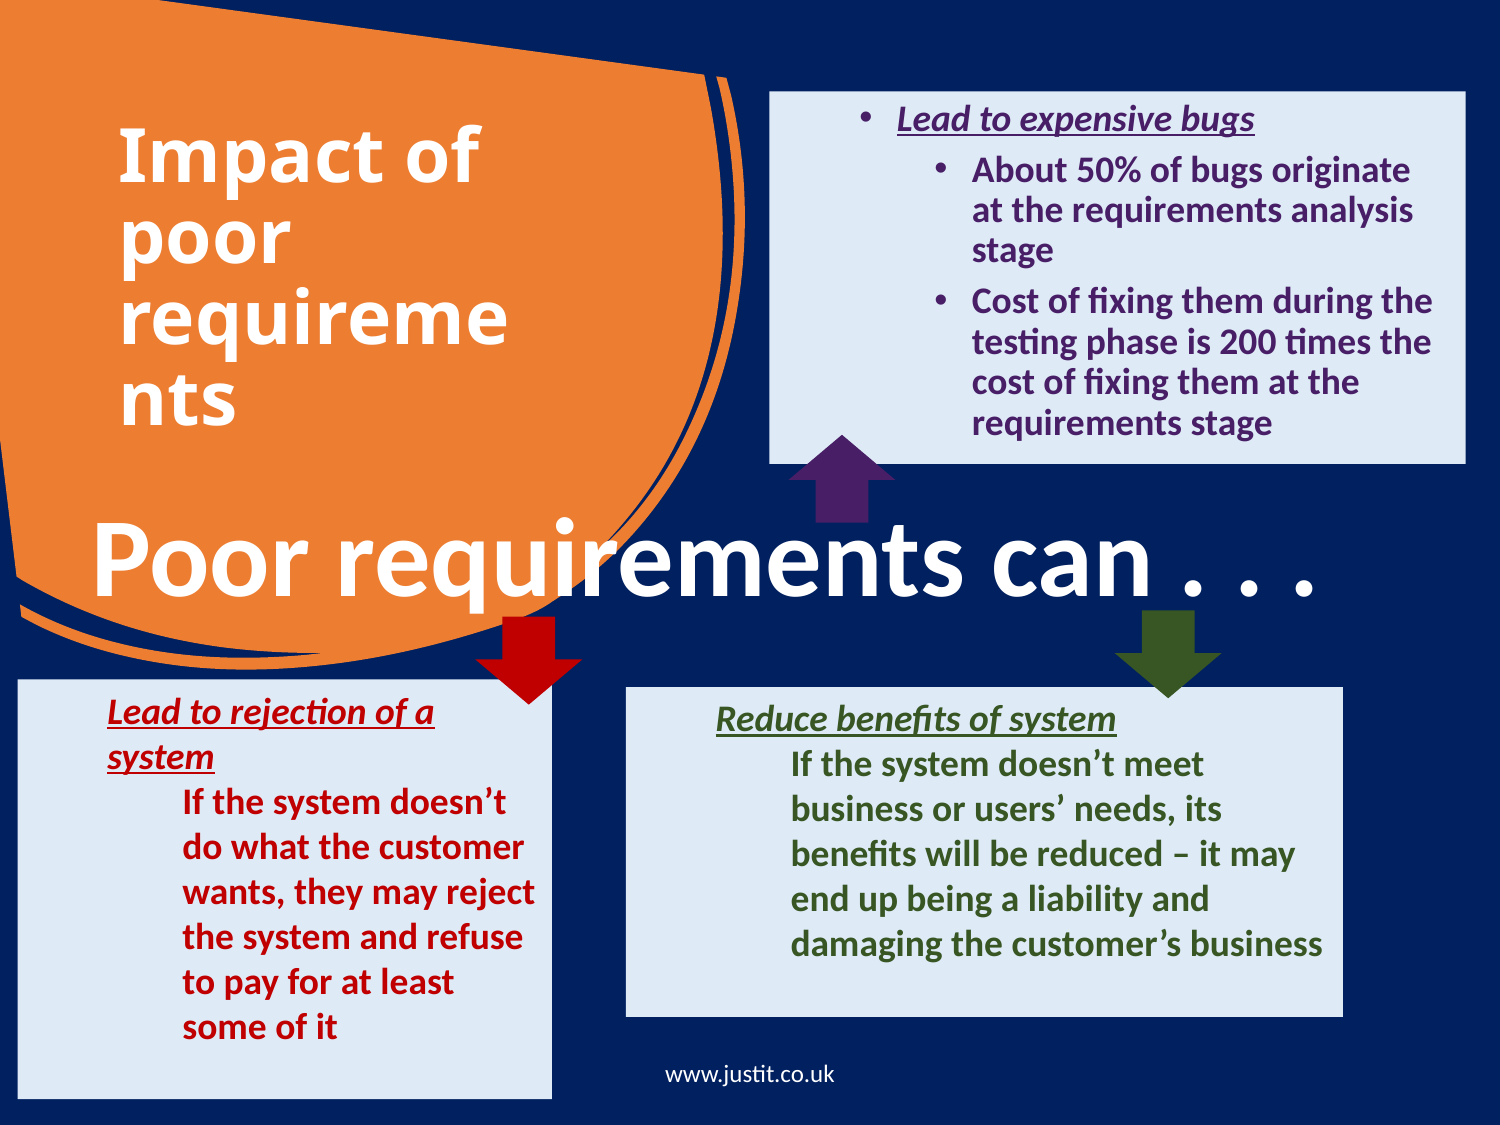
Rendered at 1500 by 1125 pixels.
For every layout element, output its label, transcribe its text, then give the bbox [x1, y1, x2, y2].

text_box [0, 0, 1500, 1125]
text_box [1114, 610, 1222, 699]
list Lead to expensive bugs About 50% of bugs originate at the requirements analysis stage Cost of fixing them during the testing phase is 200 times the cost of fixing them at the requirements stage [769, 91, 1466, 464]
text_box [19, 604, 495, 670]
text_box Poor requirements can . . . [76, 476, 1362, 627]
footer www.justit.co.uk [496, 1042, 1004, 1103]
title Impact of poor requirements [103, 110, 552, 476]
text_box [662, 76, 745, 476]
text_box [475, 616, 583, 705]
text_box [788, 434, 896, 523]
text_box Reduce benefits of system If the system doesn’t meet business or users’ needs, its benefits will be reduced – it may end up being a liability and damaging the customer’s business [625, 687, 1343, 1017]
text_box Lead to rejection of a system If the system doesn’t do what the customer wants, they may reject the system and refuse to pay for at least some of it [17, 679, 552, 1100]
text_box [0, 0, 723, 608]
